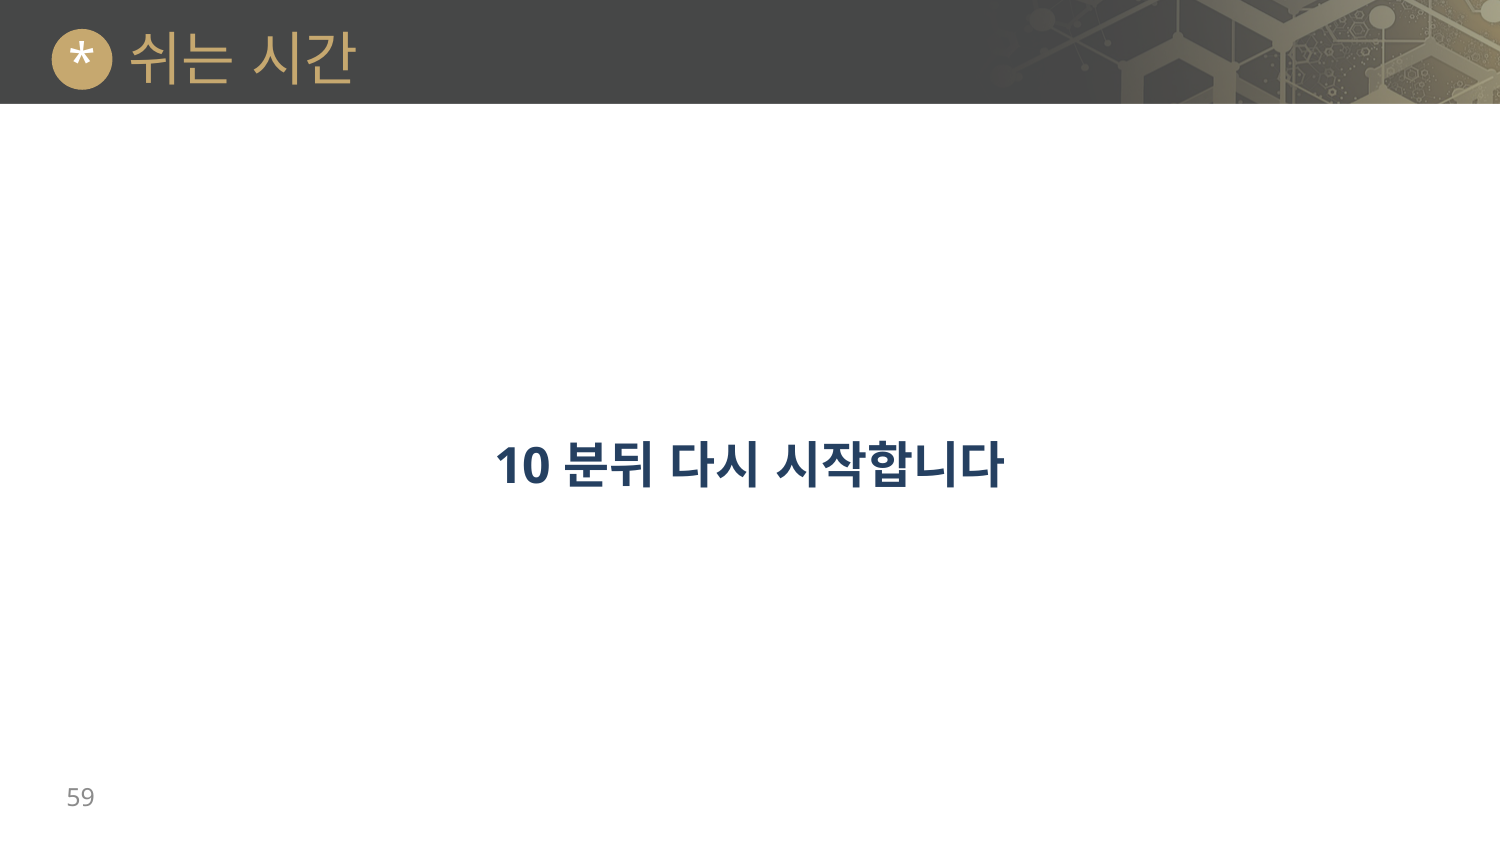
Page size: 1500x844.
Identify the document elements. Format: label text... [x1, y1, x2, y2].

picture [0, 0, 1500, 103]
title 쉬는 시간 [113, 13, 1459, 100]
list 10분뒤 다시 시작합니다 [41, 150, 1459, 777]
list * [51, 28, 113, 90]
slide_number 59 [51, 776, 389, 822]
